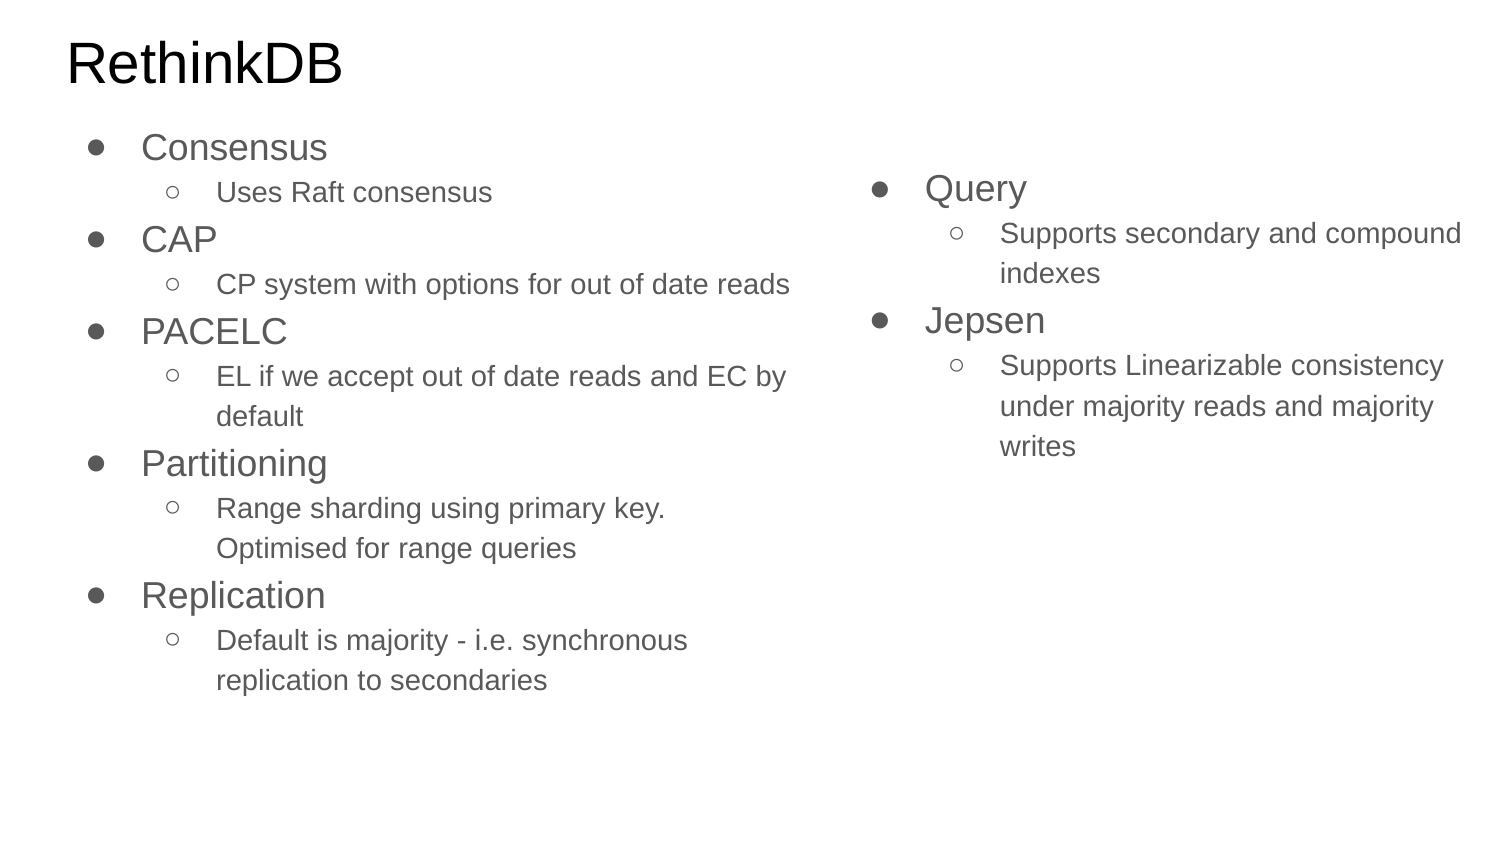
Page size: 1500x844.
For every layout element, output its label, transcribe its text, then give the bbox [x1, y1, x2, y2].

title RethinkDB [51, 10, 1449, 105]
list Consensus Uses Raft consensus CAP CP system with options for out of date reads PACELC EL if we accept out of date reads and EC by default Partitioning Range sharding using primary key. Optimised for range queries Replication Default is majority - i.e. synchronous replication to secondaries [51, 101, 820, 662]
text_box Query Supports secondary and compound indexes Jepsen Supports Linearizable consistency under majority reads and majority writes [834, 61, 1500, 558]
